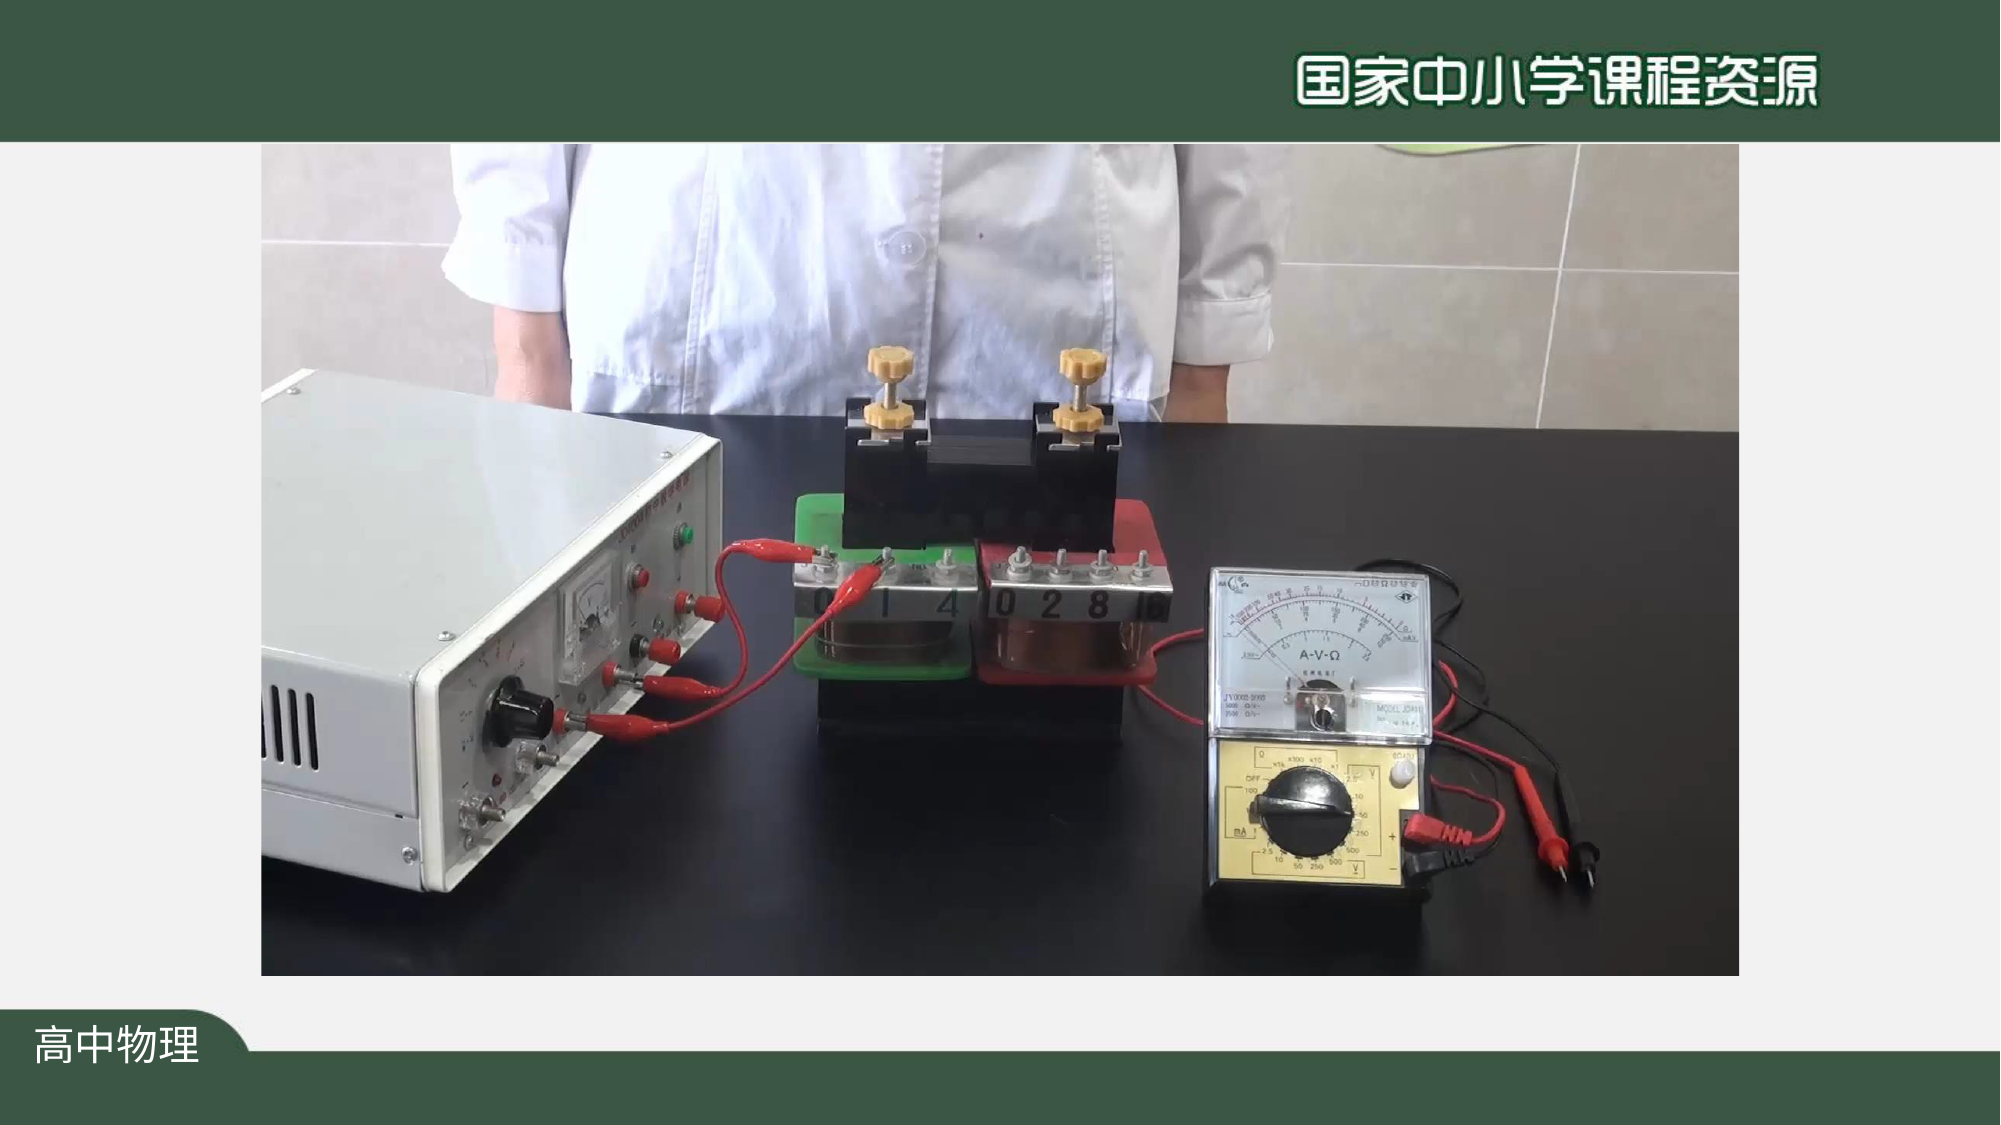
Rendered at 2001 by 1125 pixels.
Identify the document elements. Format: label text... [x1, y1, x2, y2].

picture [0, 0, 2000, 1125]
text_box [261, 144, 1740, 976]
footer 高中物理 [31, 1013, 202, 1125]
